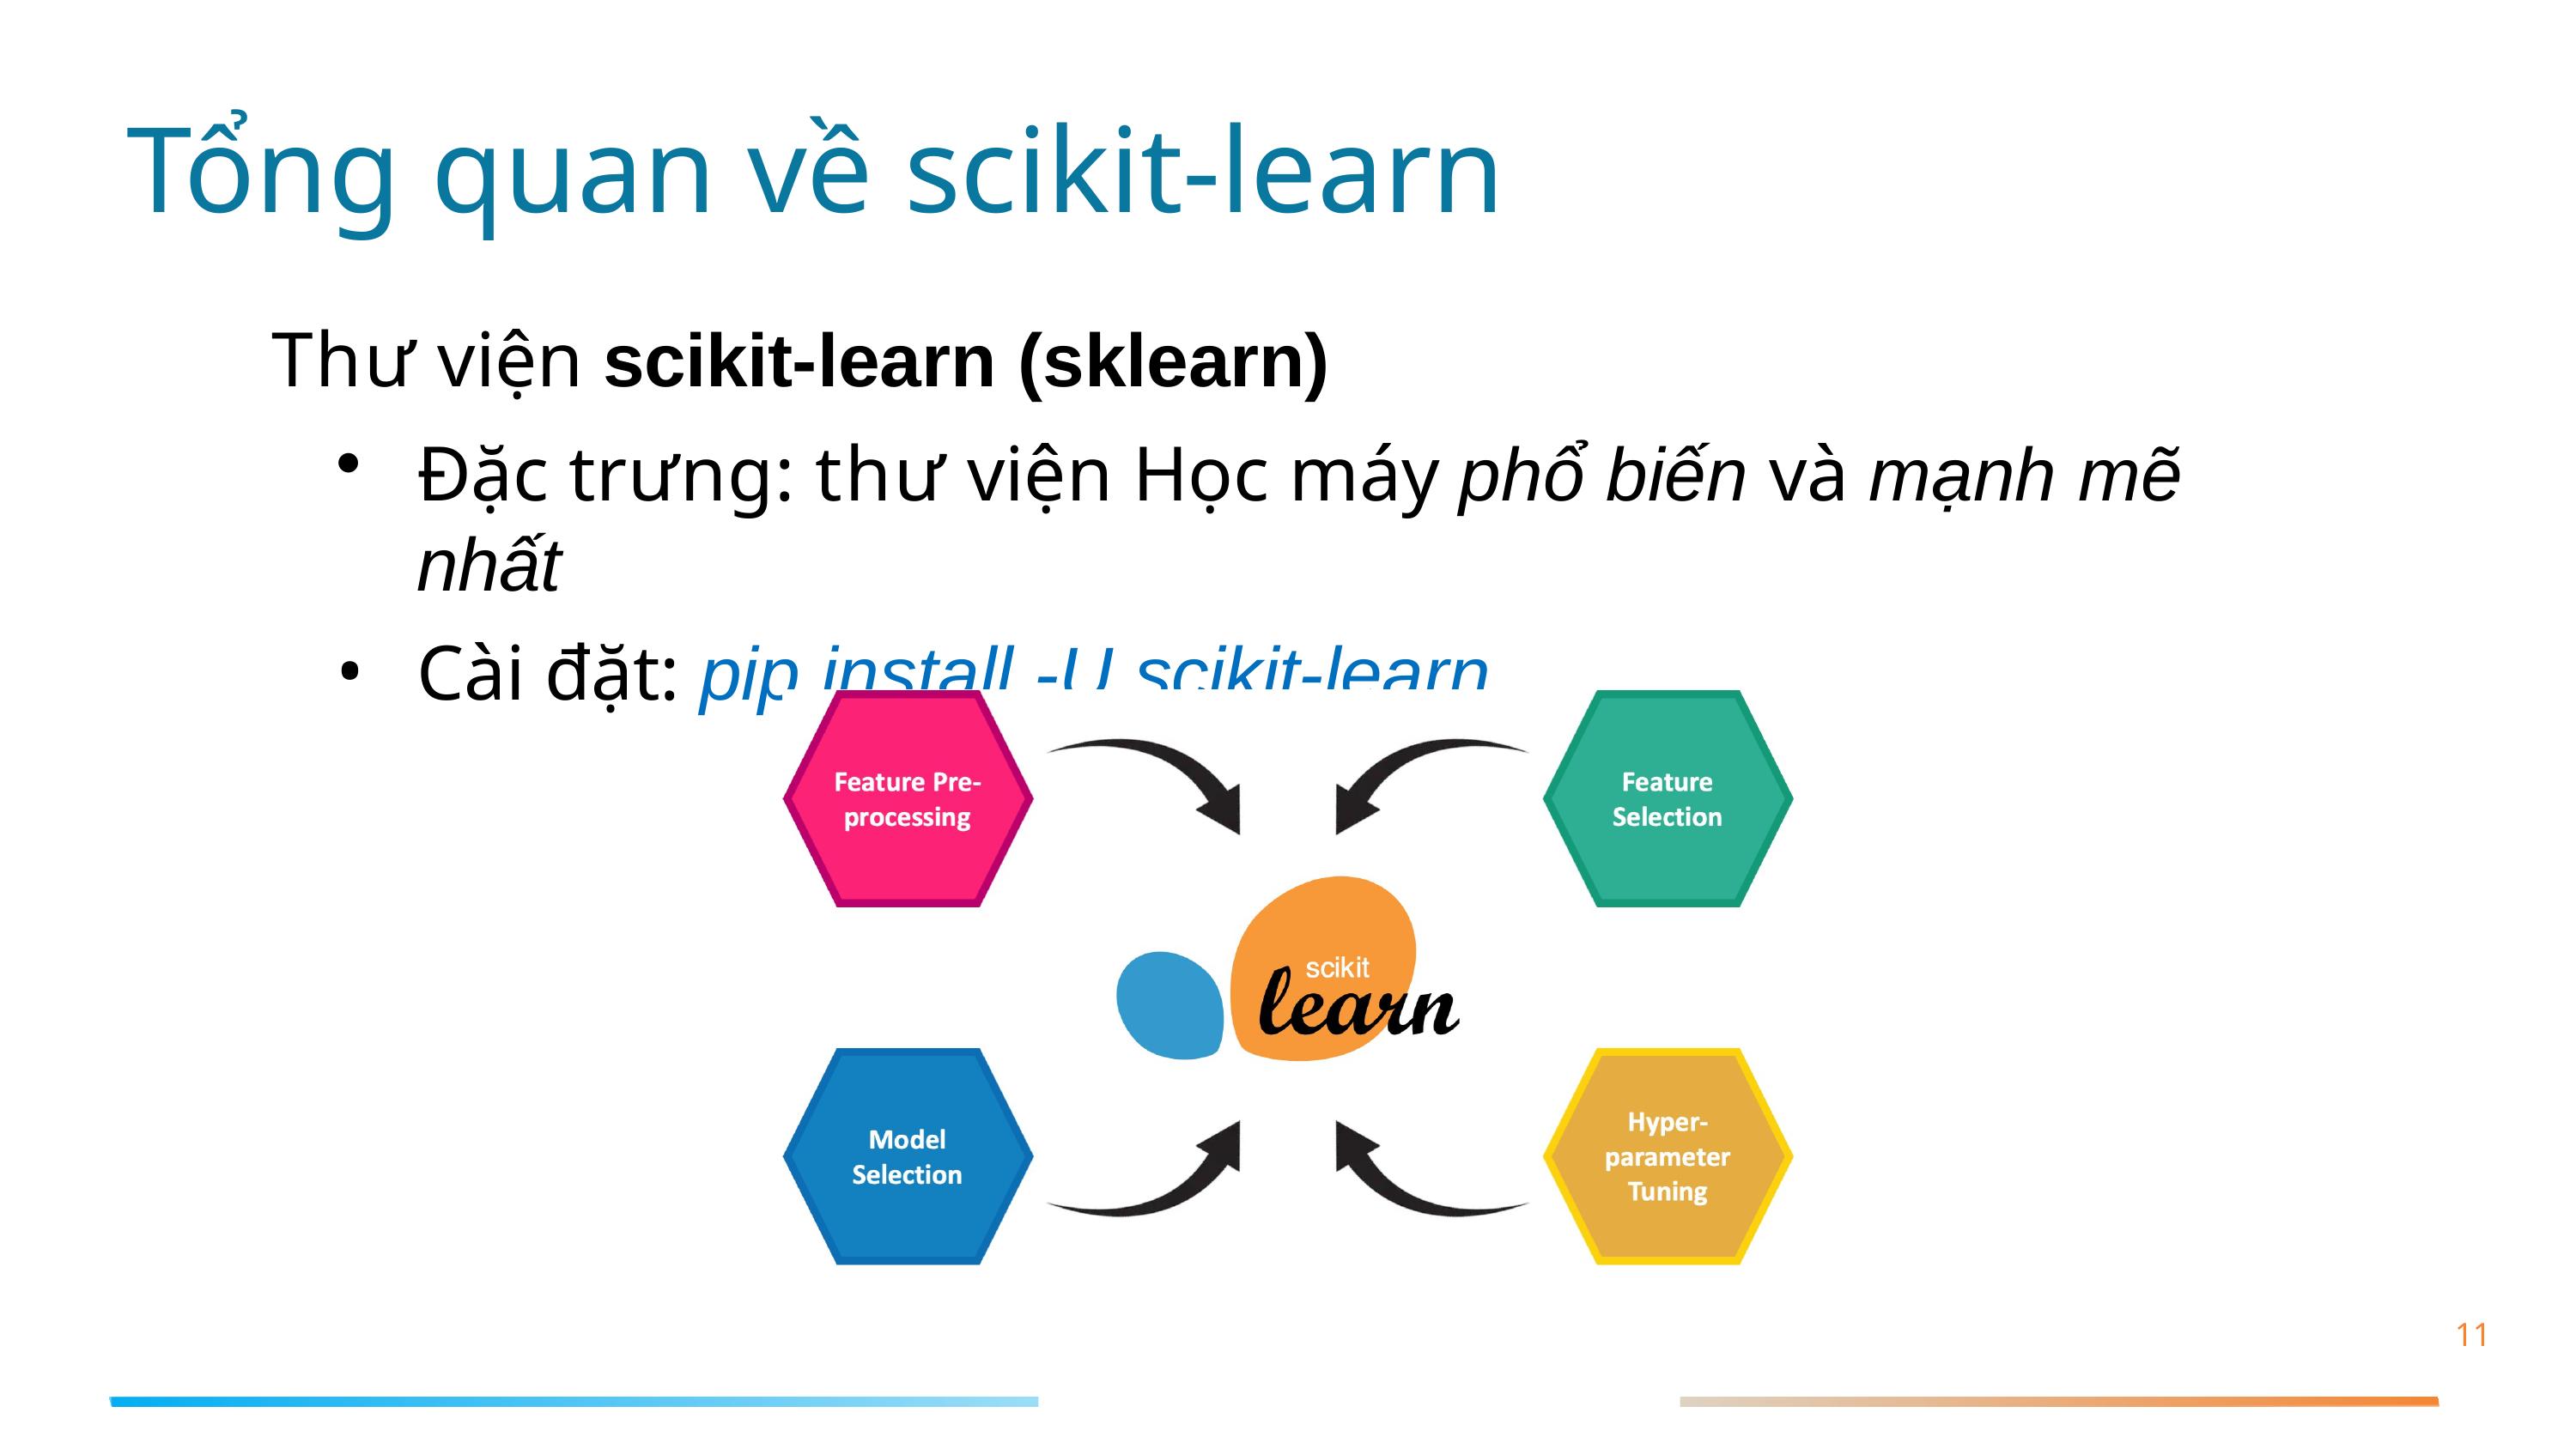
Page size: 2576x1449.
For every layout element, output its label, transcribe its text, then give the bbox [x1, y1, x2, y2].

text_box Thư viện scikit-learn (sklearn) Đặc trưng: thư viện Học máy phổ biến và mạnh mẽ nhất Cài đặt: pip install -U scikit-learn [270, 284, 2287, 715]
slide_number 11 [2452, 1320, 2498, 1449]
title Tổng quan về scikit-learn [125, 92, 2245, 336]
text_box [108, 1367, 2439, 1427]
picture [782, 689, 1794, 1265]
